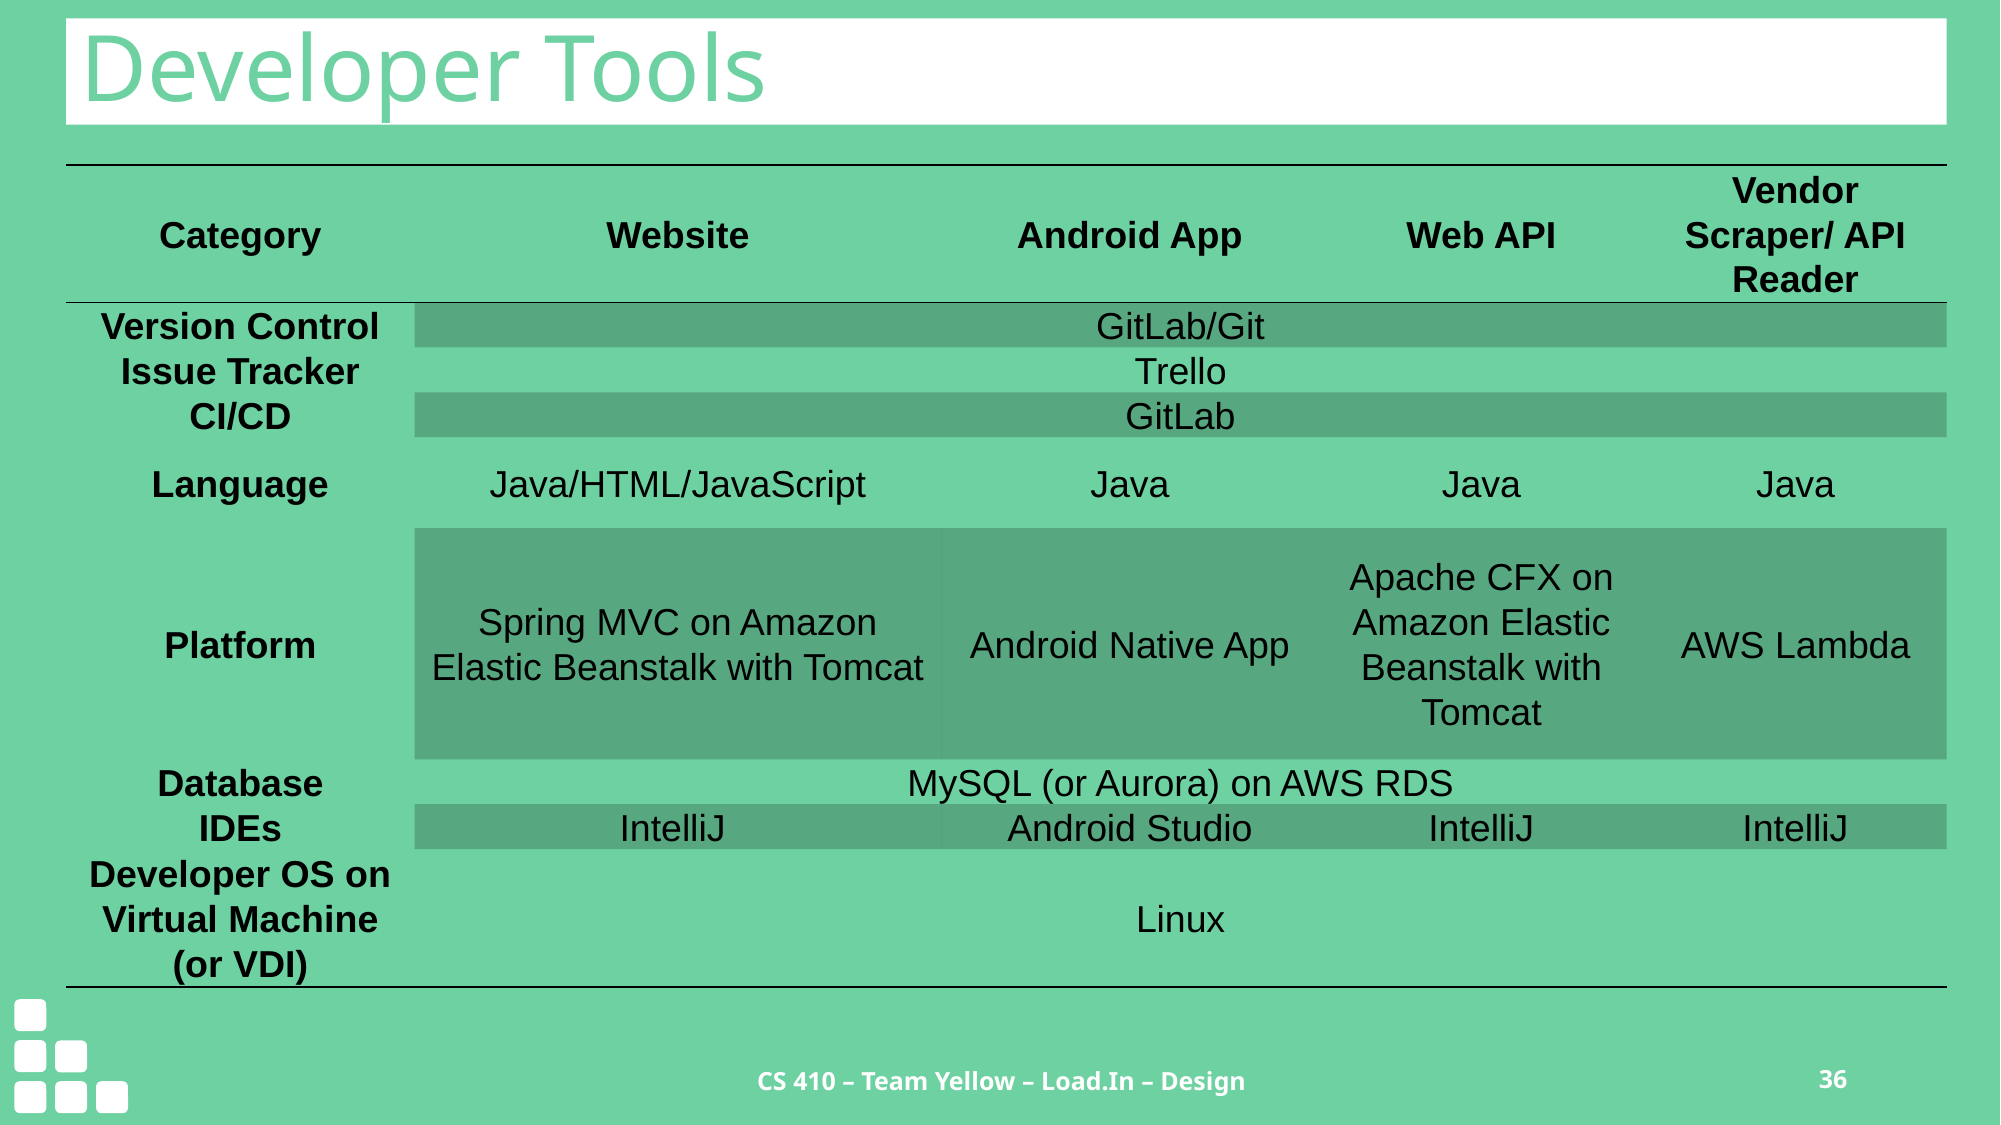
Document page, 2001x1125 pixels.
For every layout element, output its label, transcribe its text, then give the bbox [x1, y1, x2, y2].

table_cell Android Native App [941, 528, 1319, 759]
table_cell IntelliJ [1319, 804, 1644, 849]
table_cell CI/CD [66, 392, 415, 437]
table_cell Android Studio [941, 804, 1319, 849]
table_cell Apache CFX on Amazon Elastic Beanstalk with Tomcat [1319, 528, 1644, 759]
table_cell GitLab [415, 392, 1947, 437]
text_box 36 [1412, 1035, 1863, 1125]
table_cell Java [1644, 437, 1947, 528]
table_cell IDEs [66, 804, 415, 849]
table_cell Linux [415, 849, 1947, 986]
table_cell Java [1319, 437, 1644, 528]
table_cell Issue Tracker [66, 347, 415, 392]
table_cell Database [66, 759, 415, 804]
table_cell Spring MVC on Amazon Elastic Beanstalk with Tomcat [415, 528, 941, 759]
table_cell GitLab/Git [415, 303, 1947, 347]
table_cell Language [66, 437, 415, 528]
table_header Web API [1319, 166, 1644, 302]
table_cell AWS Lambda [1644, 528, 1947, 759]
table_cell MySQL (or Aurora) on AWS RDS [415, 759, 1947, 804]
table_cell IntelliJ [1644, 804, 1947, 849]
table_cell Version Control [66, 303, 415, 347]
table_header Category [66, 166, 415, 302]
text_box CS 410 – Team Yellow – Load.In – Design [667, 1035, 1343, 1125]
table_cell Developer OS on Virtual Machine (or VDI) [66, 849, 415, 986]
text_box Developer Tools [66, 18, 1947, 125]
table_cell Platform [66, 528, 415, 759]
table_cell Java/HTML/JavaScript [415, 437, 941, 528]
table_cell IntelliJ [415, 804, 941, 849]
table_cell Trello [415, 347, 1947, 392]
table_header Vendor Scraper/ API Reader [1644, 166, 1947, 302]
table_header Android App [941, 166, 1319, 302]
table_header Website [415, 166, 941, 302]
table_cell Java [941, 437, 1319, 528]
